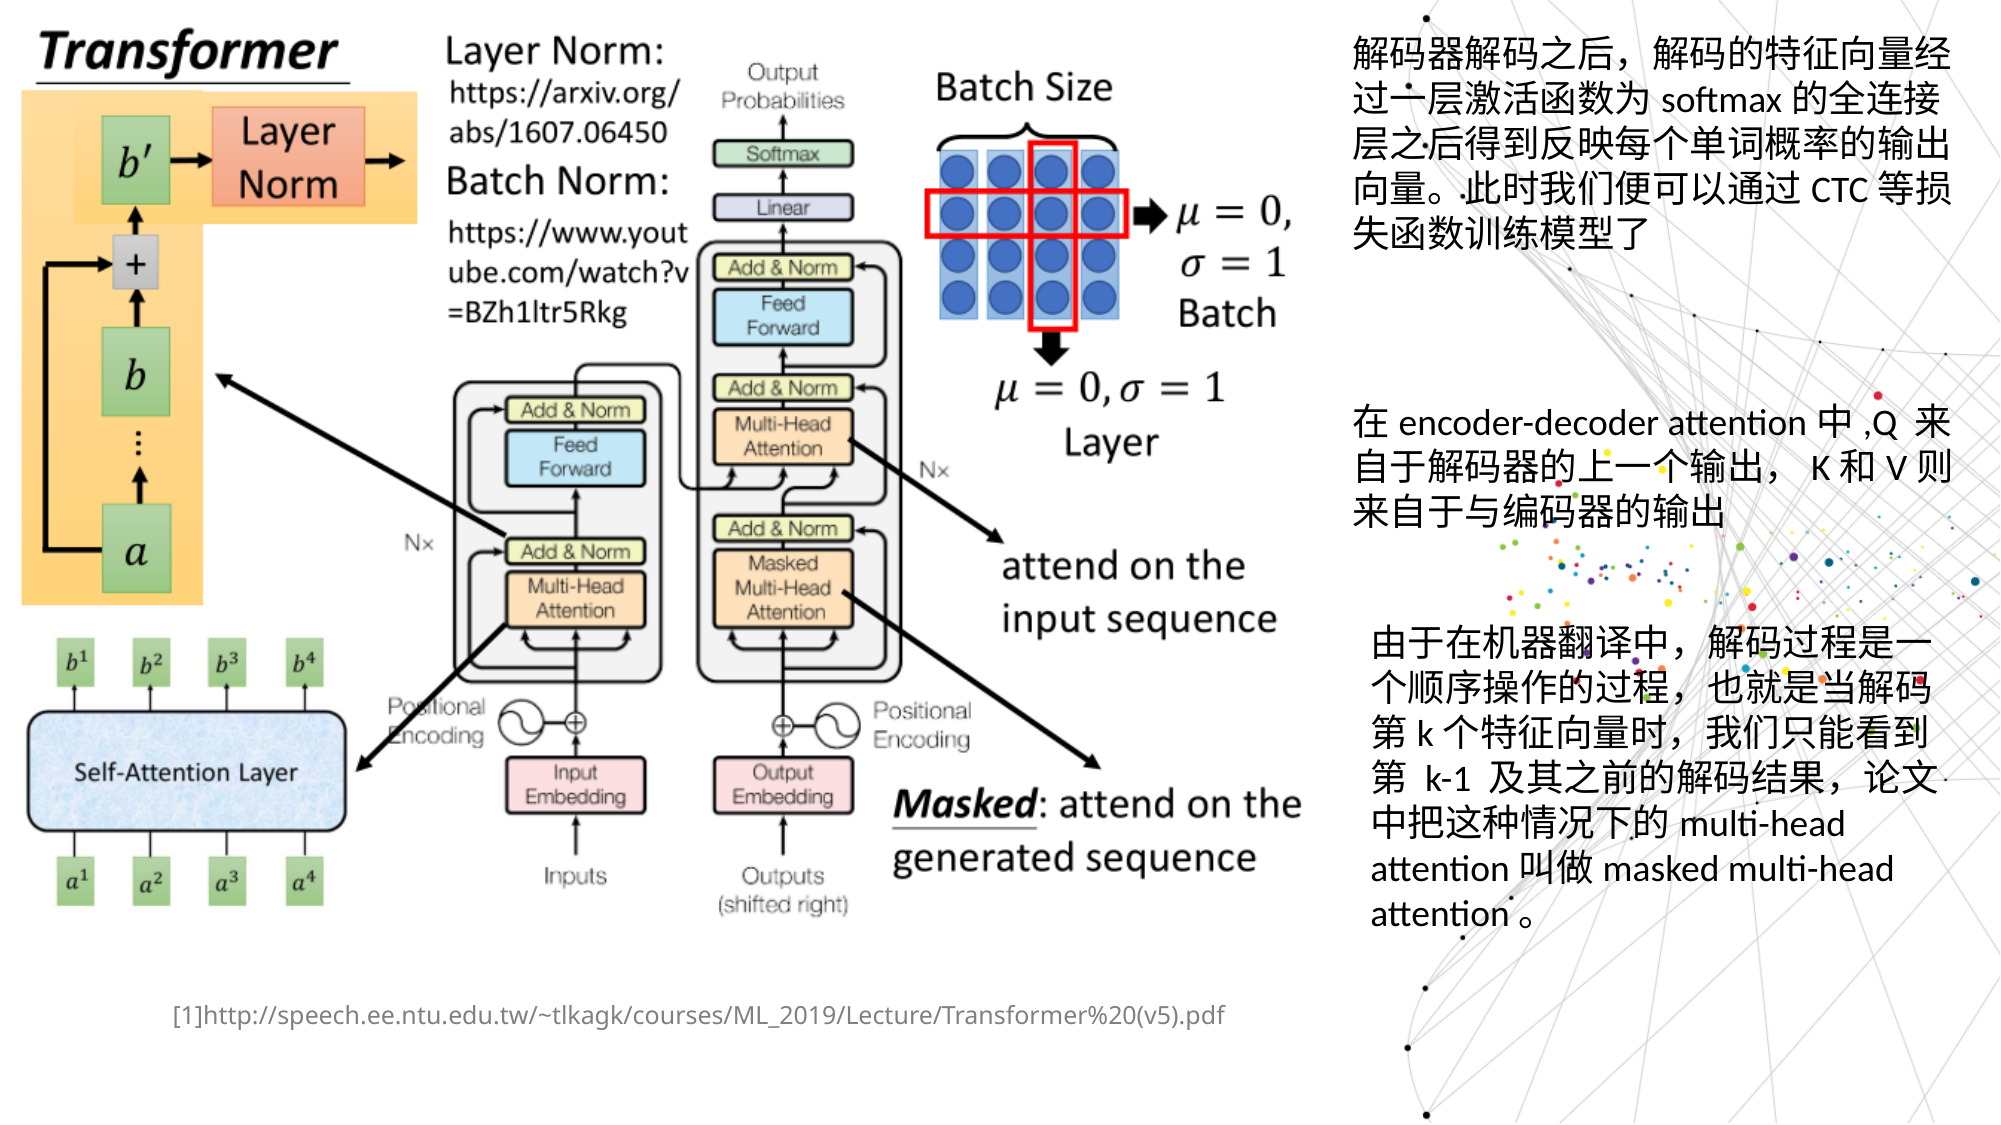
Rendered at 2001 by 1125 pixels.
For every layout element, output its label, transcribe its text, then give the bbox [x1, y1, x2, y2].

text_box 在encoder-decoder attention中,Q 来自于解码器的上一个输出，K和V则来自于与编码器的输出 [1337, 390, 1980, 541]
text_box 由于在机器翻译中，解码过程是一个顺序操作的过程，也就是当解码第k个特征向量时，我们只能看到第 k-1 及其之前的解码结果，论文中把这种情况下的multi-head attention叫做masked multi-head attention。 [1355, 611, 1980, 941]
text_box 解码器解码之后，解码的特征向量经过一层激活函数为softmax的全连接层之后得到反映每个单词概率的输出向量。此时我们便可以通过CTC等损失函数训练模型了 [1337, 22, 1980, 262]
picture [4, 0, 2001, 1123]
text_box [1]http://speech.ee.ntu.edu.tw/~tlkagk/courses/ML_2019/Lecture/Transformer%20(v5).pdf [157, 983, 1894, 1037]
